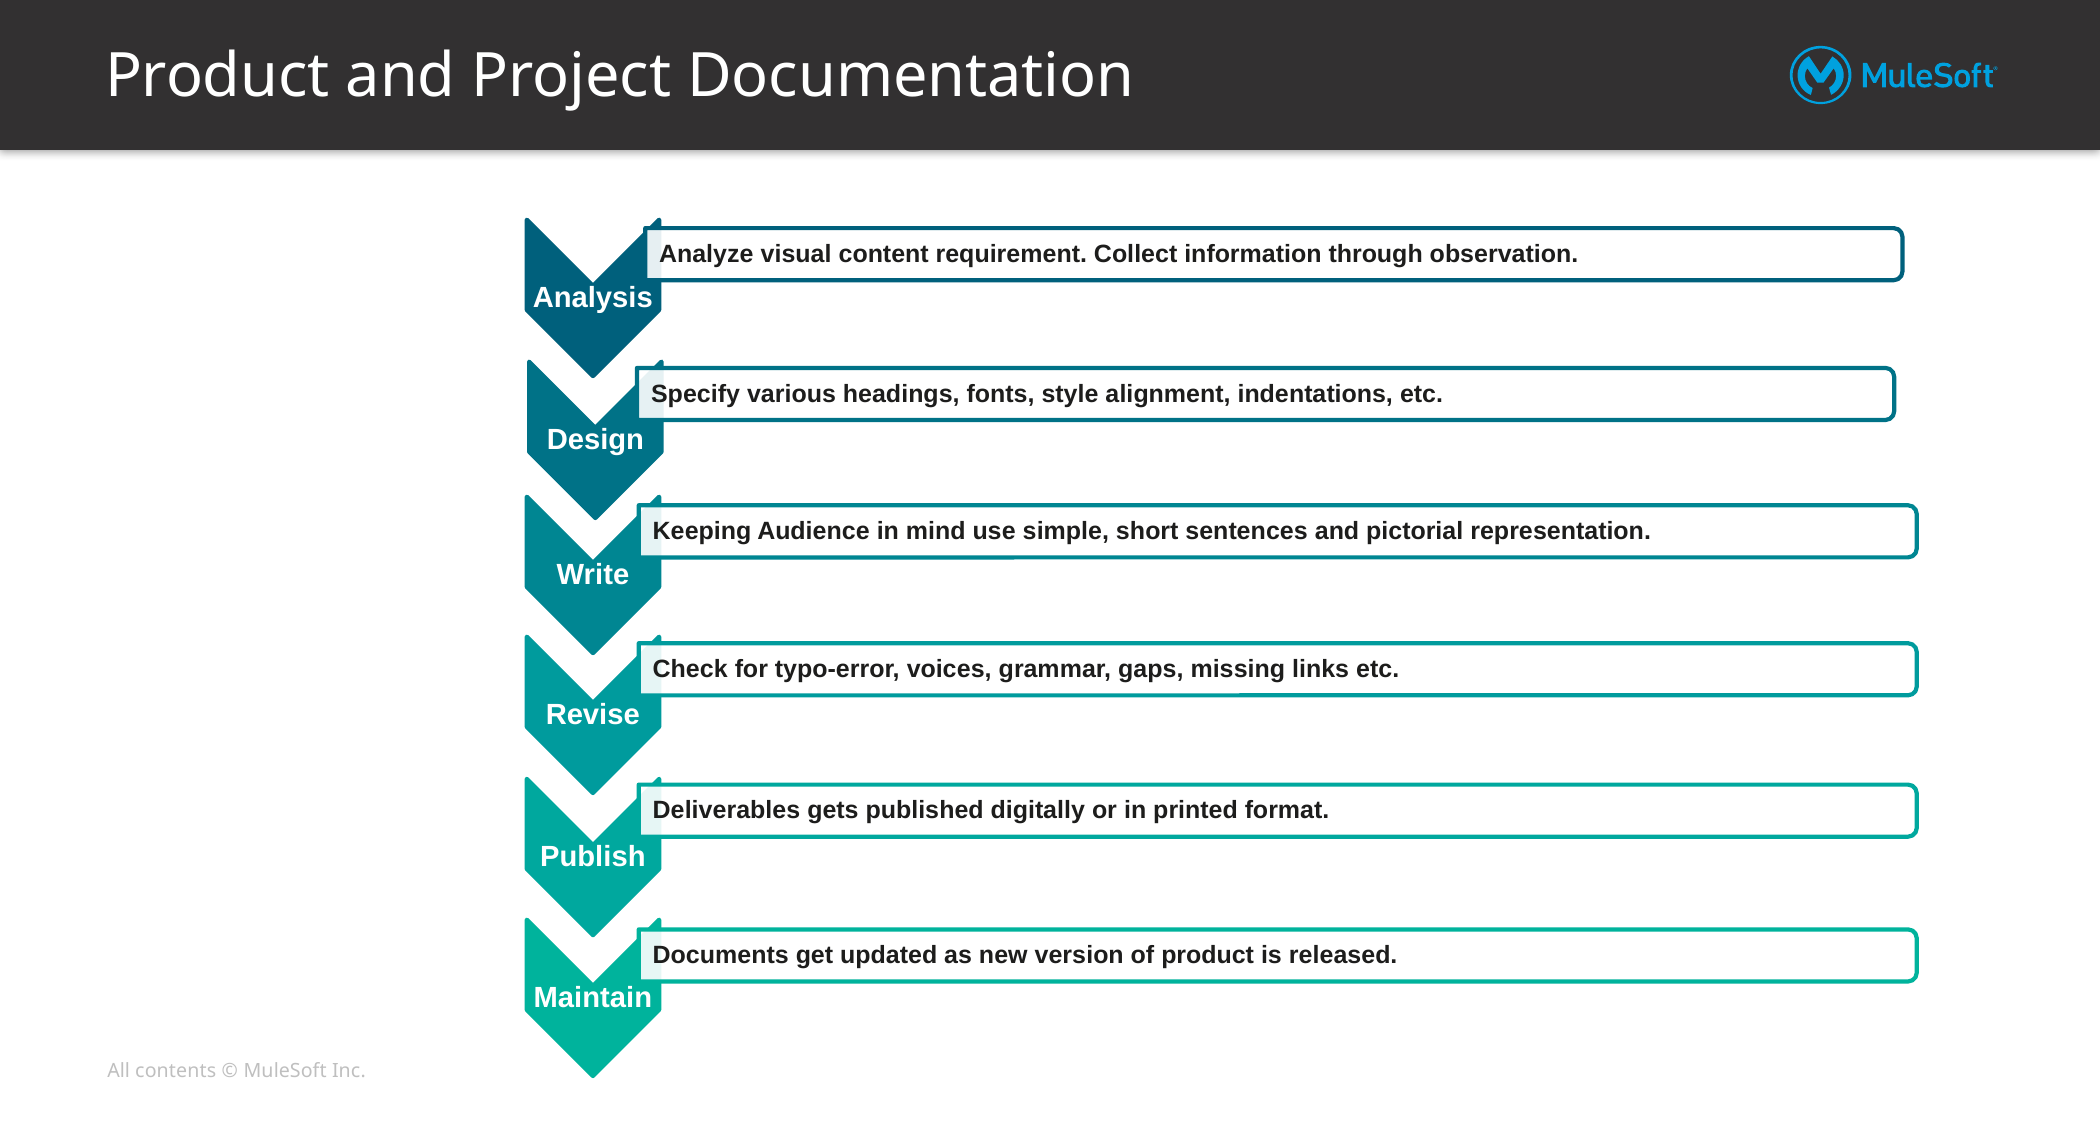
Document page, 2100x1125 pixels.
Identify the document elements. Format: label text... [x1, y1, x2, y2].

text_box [536, 175, 1907, 1077]
title Product and Project Documentation [105, 0, 1740, 148]
